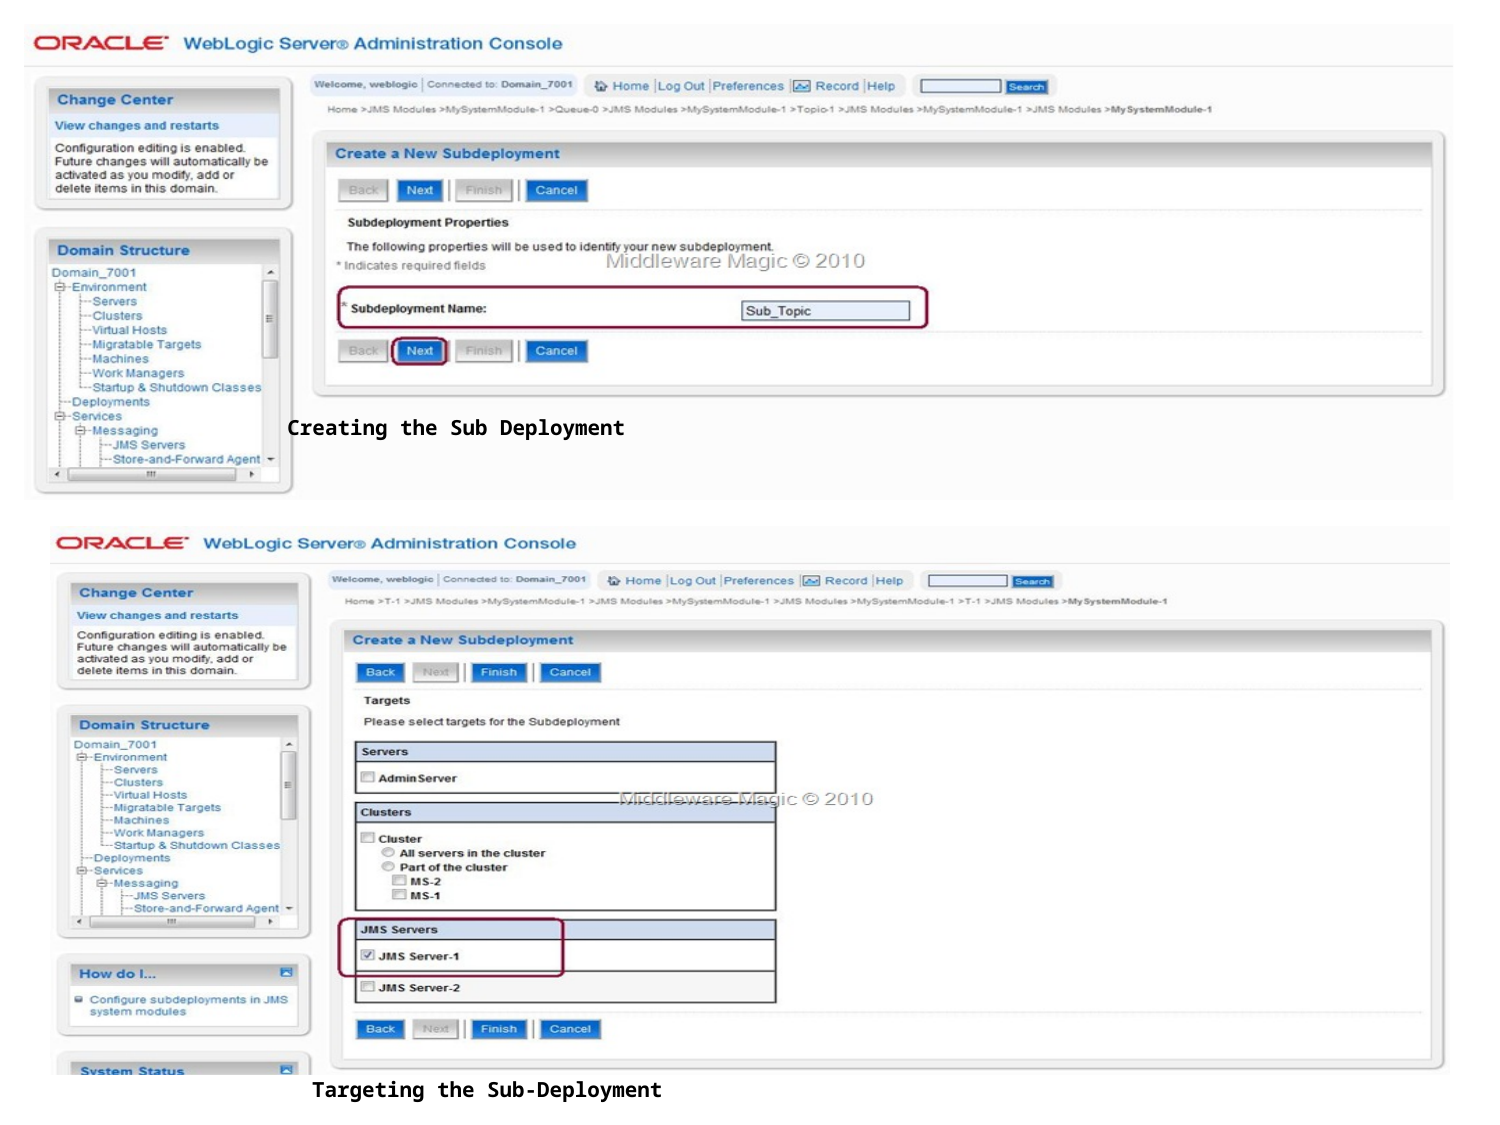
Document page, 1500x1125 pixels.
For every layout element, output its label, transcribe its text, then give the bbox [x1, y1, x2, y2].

picture [24, 24, 1463, 502]
picture [49, 524, 1451, 1080]
text_box Targeting the Sub-Deployment [311, 1088, 662, 1125]
